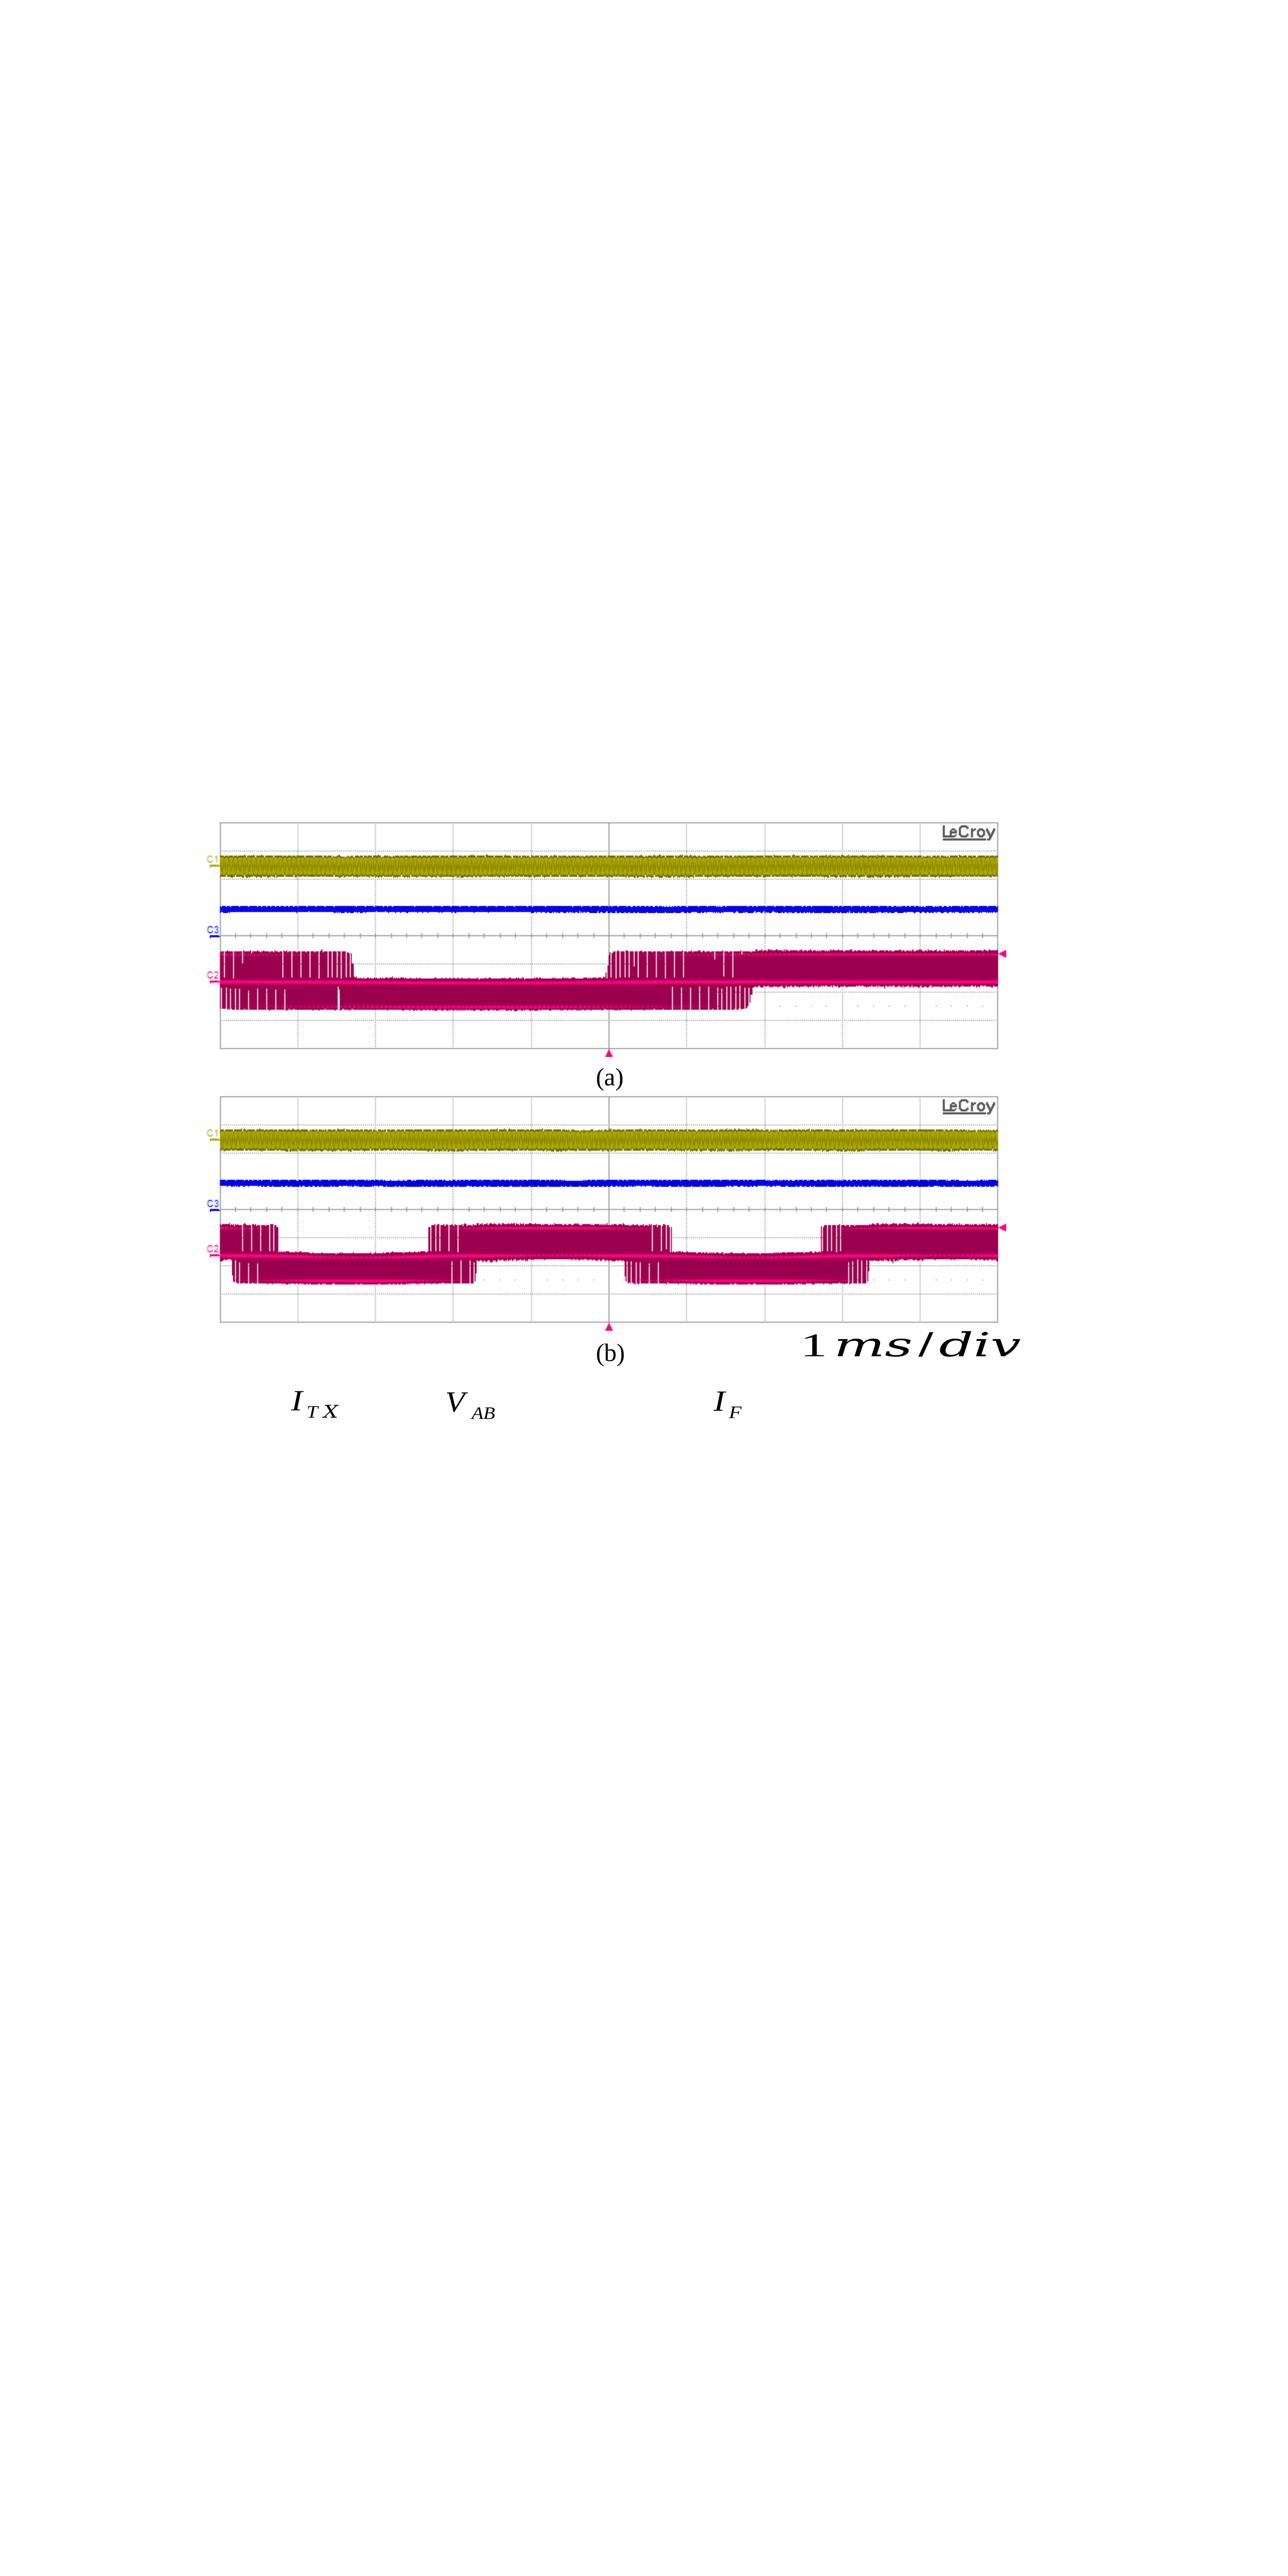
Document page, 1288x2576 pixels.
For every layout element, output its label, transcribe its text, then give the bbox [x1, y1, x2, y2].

text_box (a) [589, 1058, 635, 1094]
text_box (b) [589, 1333, 635, 1370]
picture [203, 1094, 1009, 1331]
picture [203, 820, 1009, 1058]
